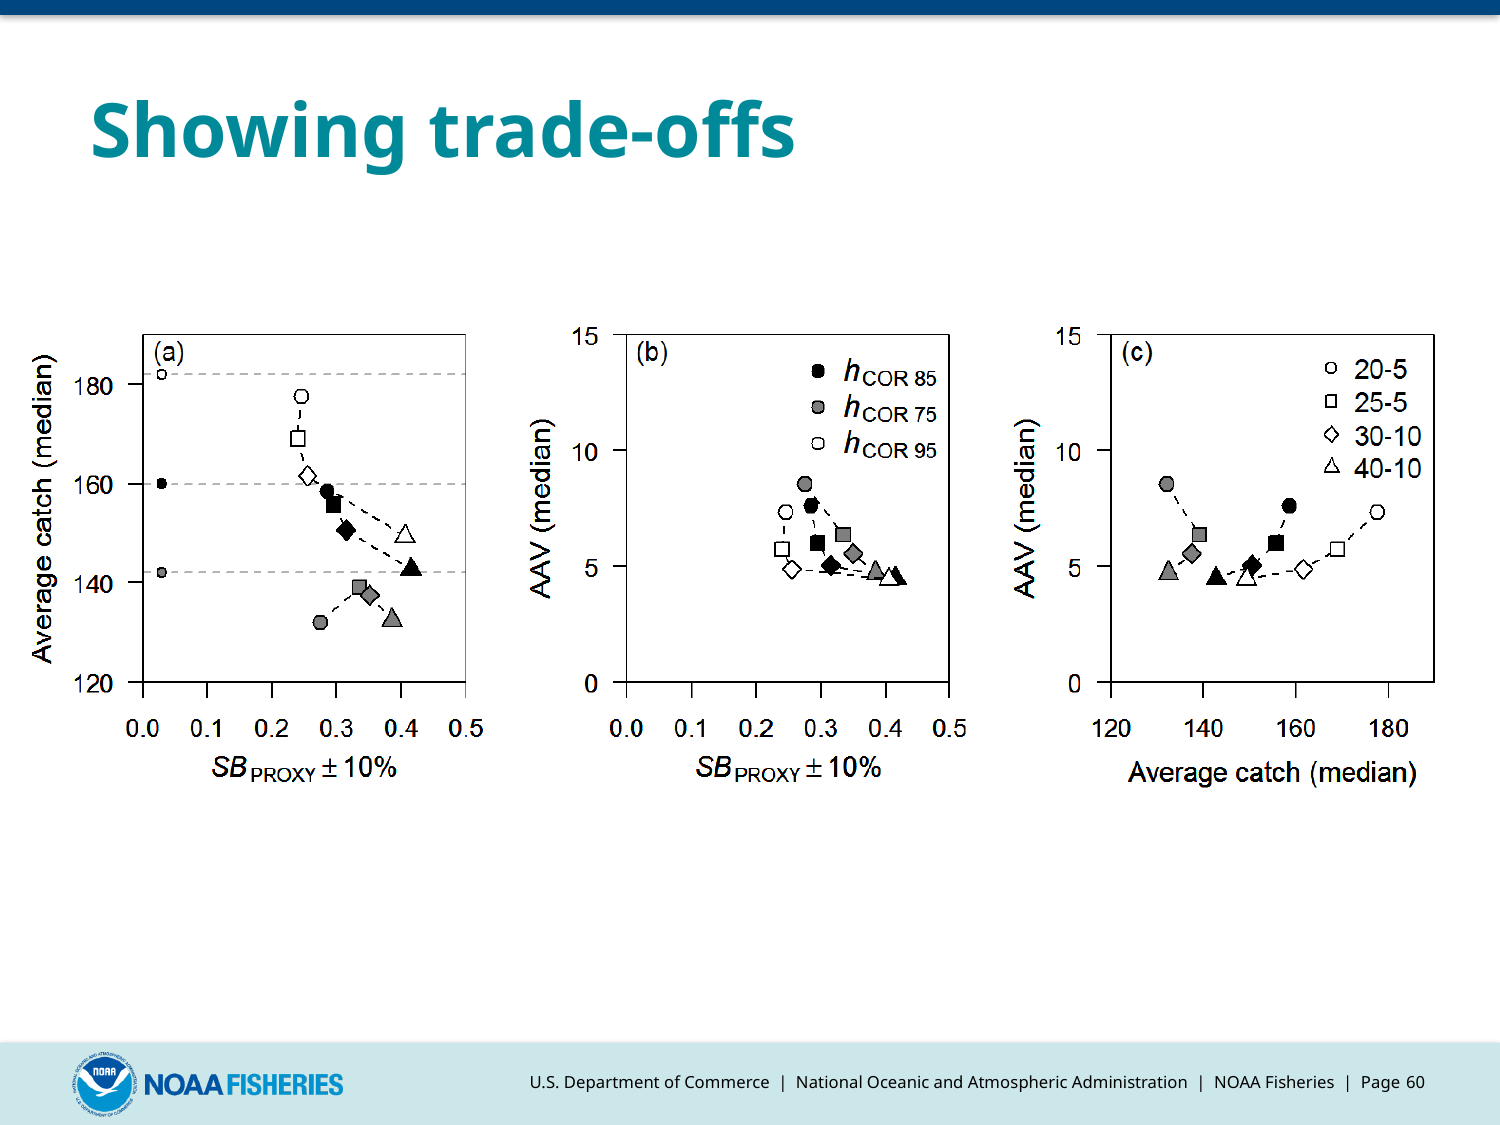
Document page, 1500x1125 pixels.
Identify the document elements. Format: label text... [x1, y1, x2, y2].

slide_number U.S. Department of Commerce | National Oceanic and Atmospheric Administration | NOAA Fisheries | Page 60 [375, 1042, 1425, 1125]
picture [72, 1052, 343, 1117]
picture [335, 1078, 343, 1085]
title Showing trade-offs [75, 75, 1425, 186]
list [32, 287, 1500, 826]
